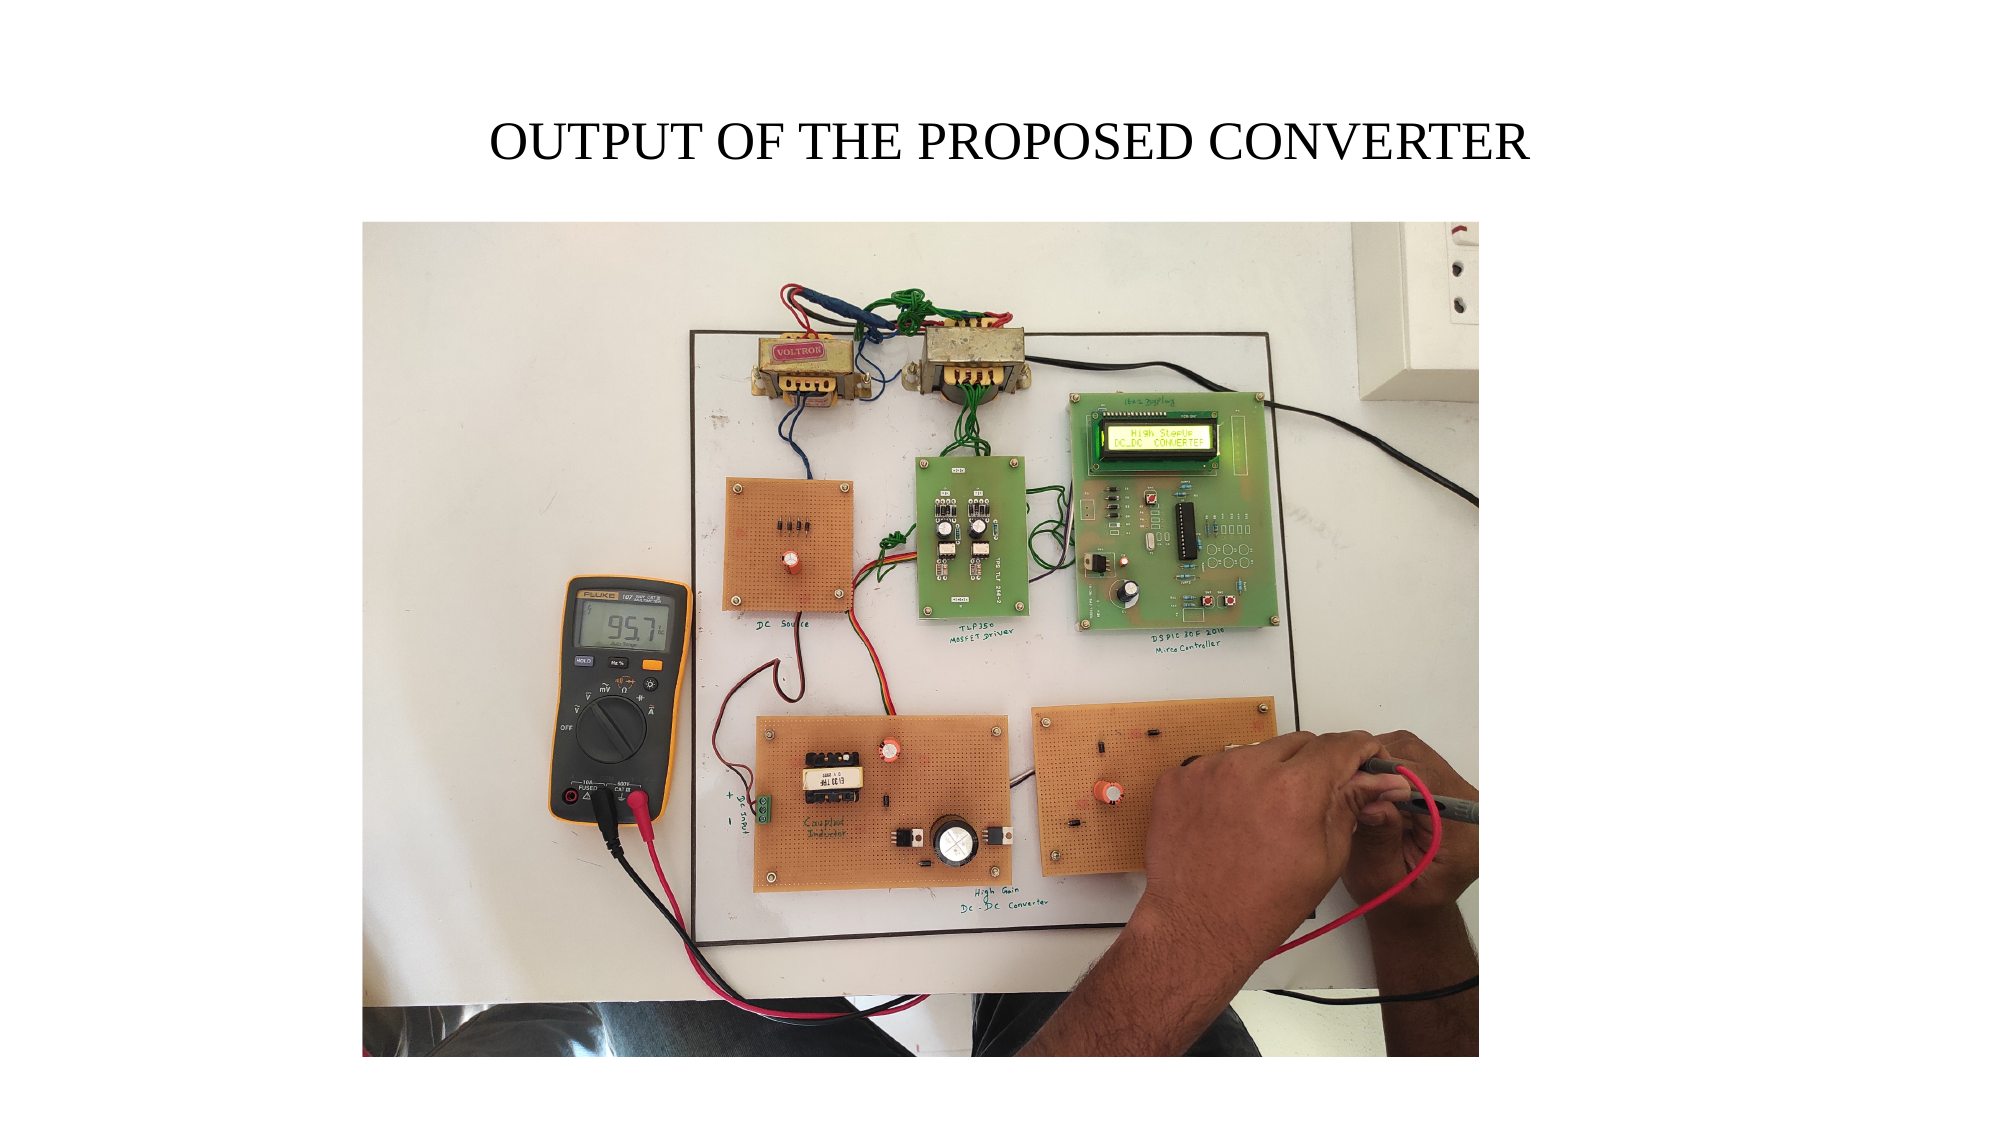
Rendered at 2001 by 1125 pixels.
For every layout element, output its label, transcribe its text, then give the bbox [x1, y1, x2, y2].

text_box OUTPUT OF THE PROPOSED CONVERTER [157, 98, 1865, 179]
picture [362, 221, 1479, 1057]
